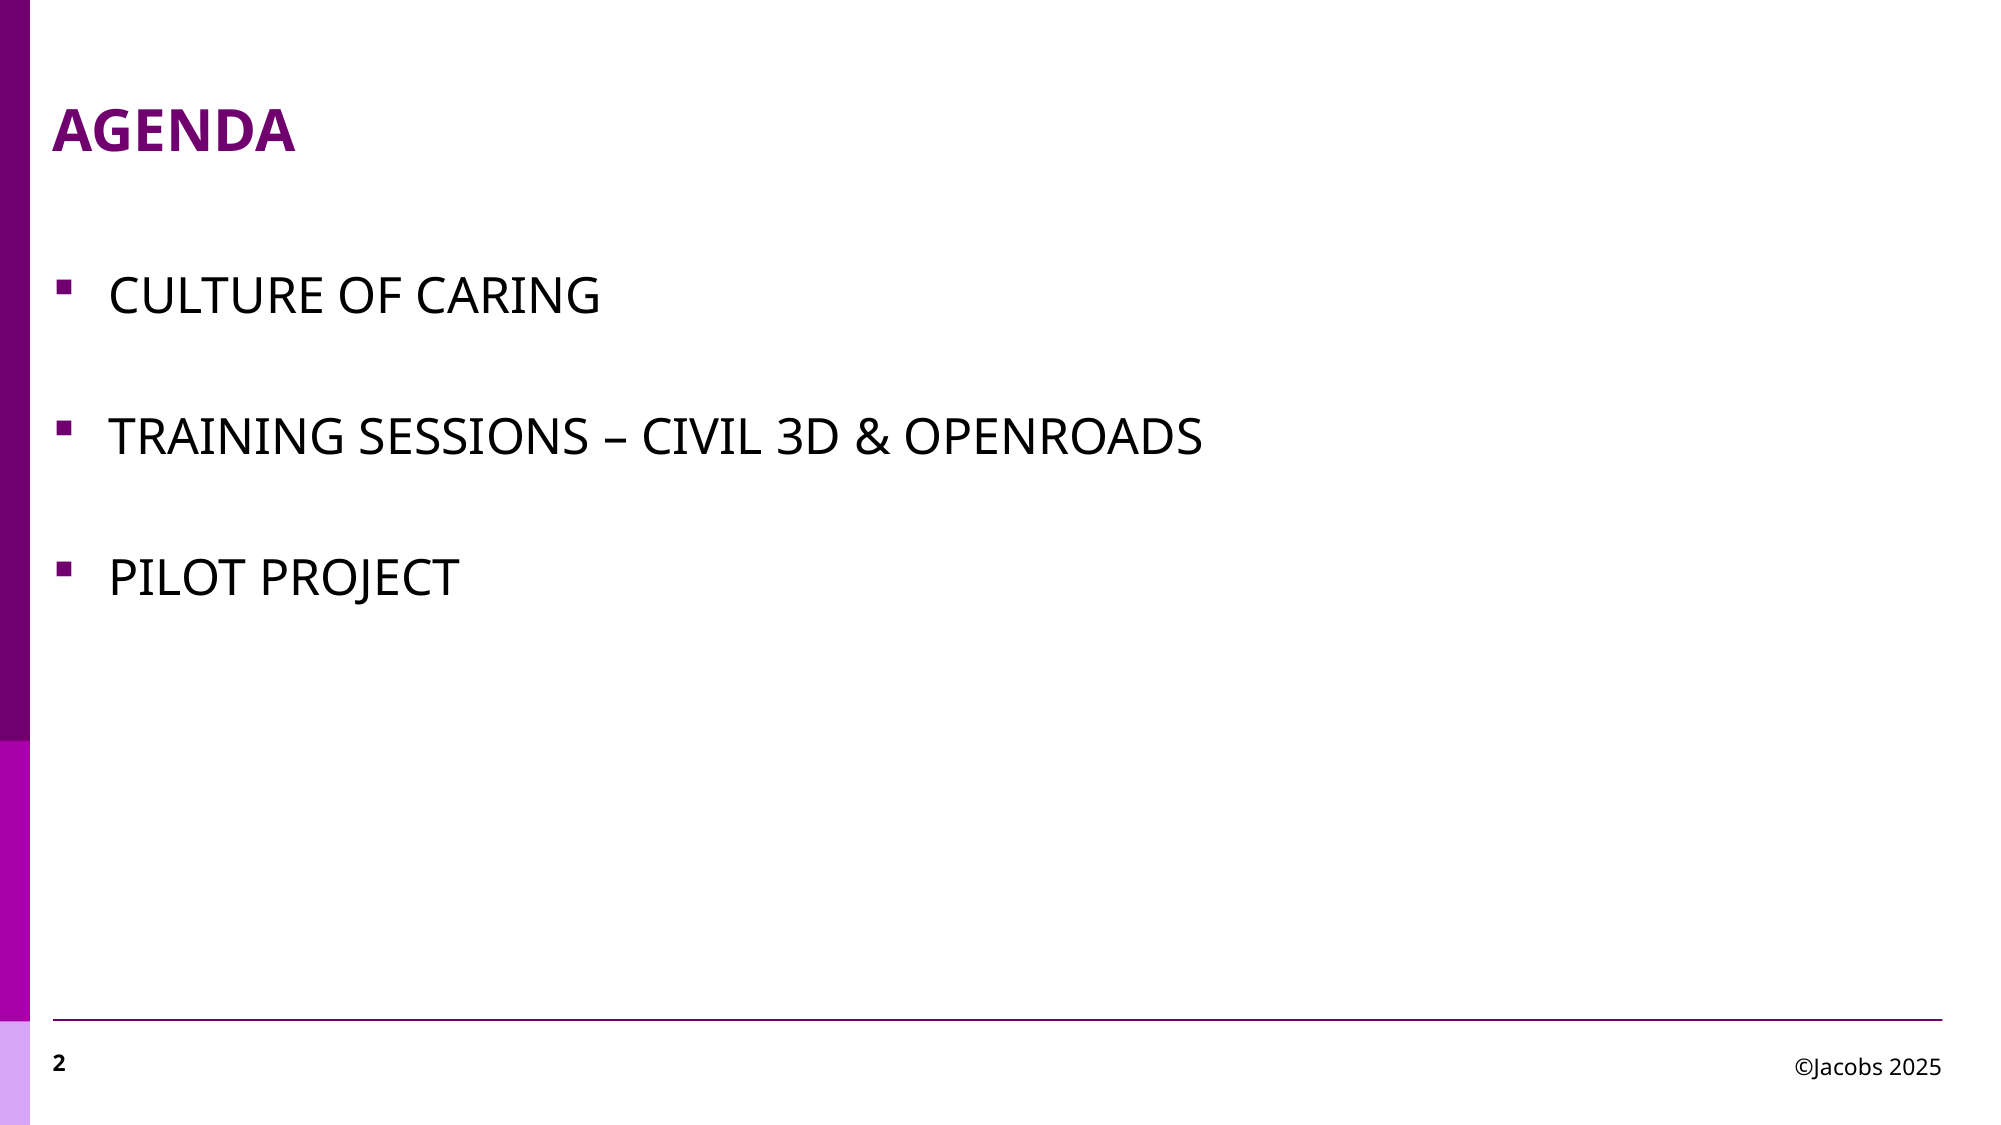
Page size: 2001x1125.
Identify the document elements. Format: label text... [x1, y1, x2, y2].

list CULTURE OF CARING TRAINING SESSIONS – CIVIL 3D & OPENROADS PILOT PROJECT [52, 203, 1943, 1014]
slide_number 2 [52, 1035, 181, 1080]
title AGENDA [52, 79, 1943, 185]
